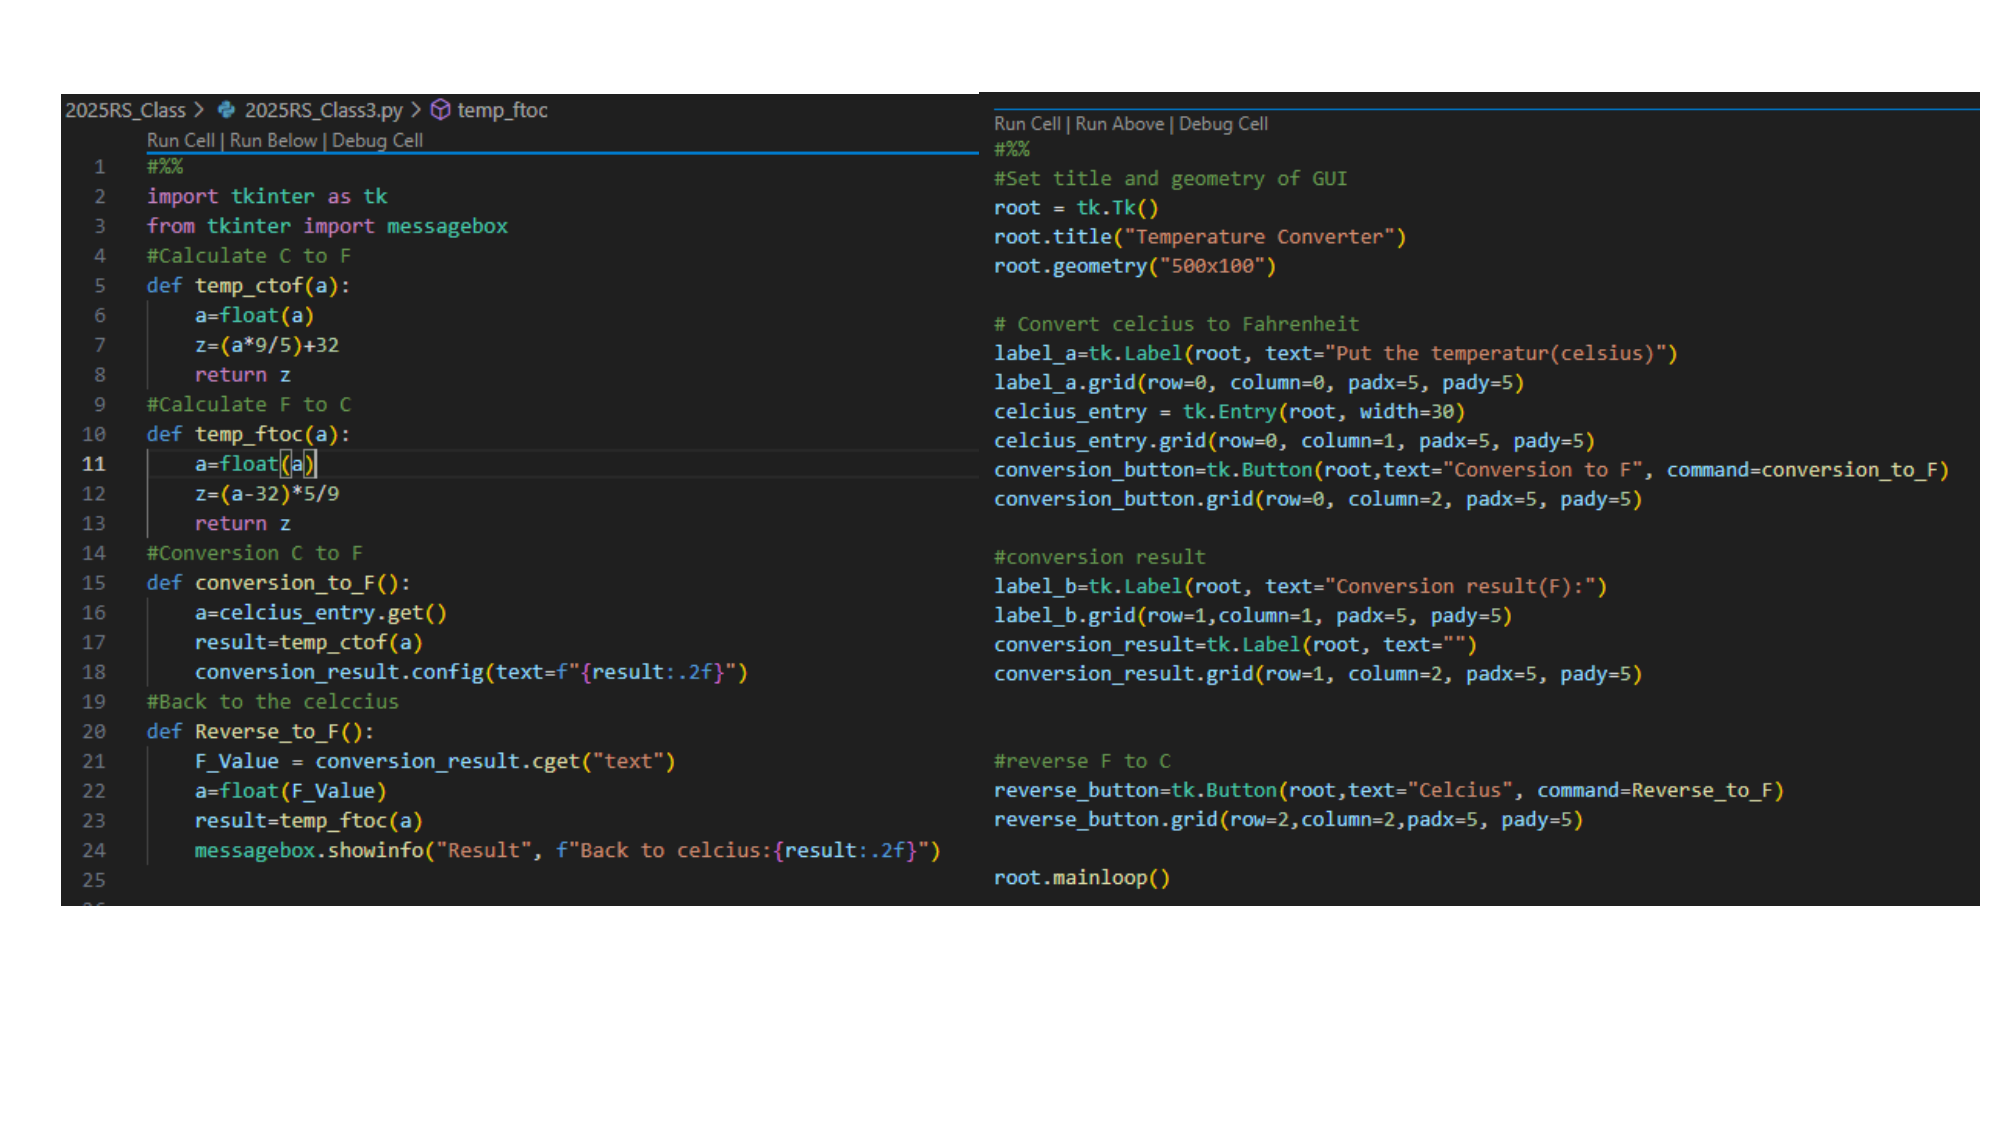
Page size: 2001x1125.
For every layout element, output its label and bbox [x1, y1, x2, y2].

picture [60, 92, 1980, 906]
